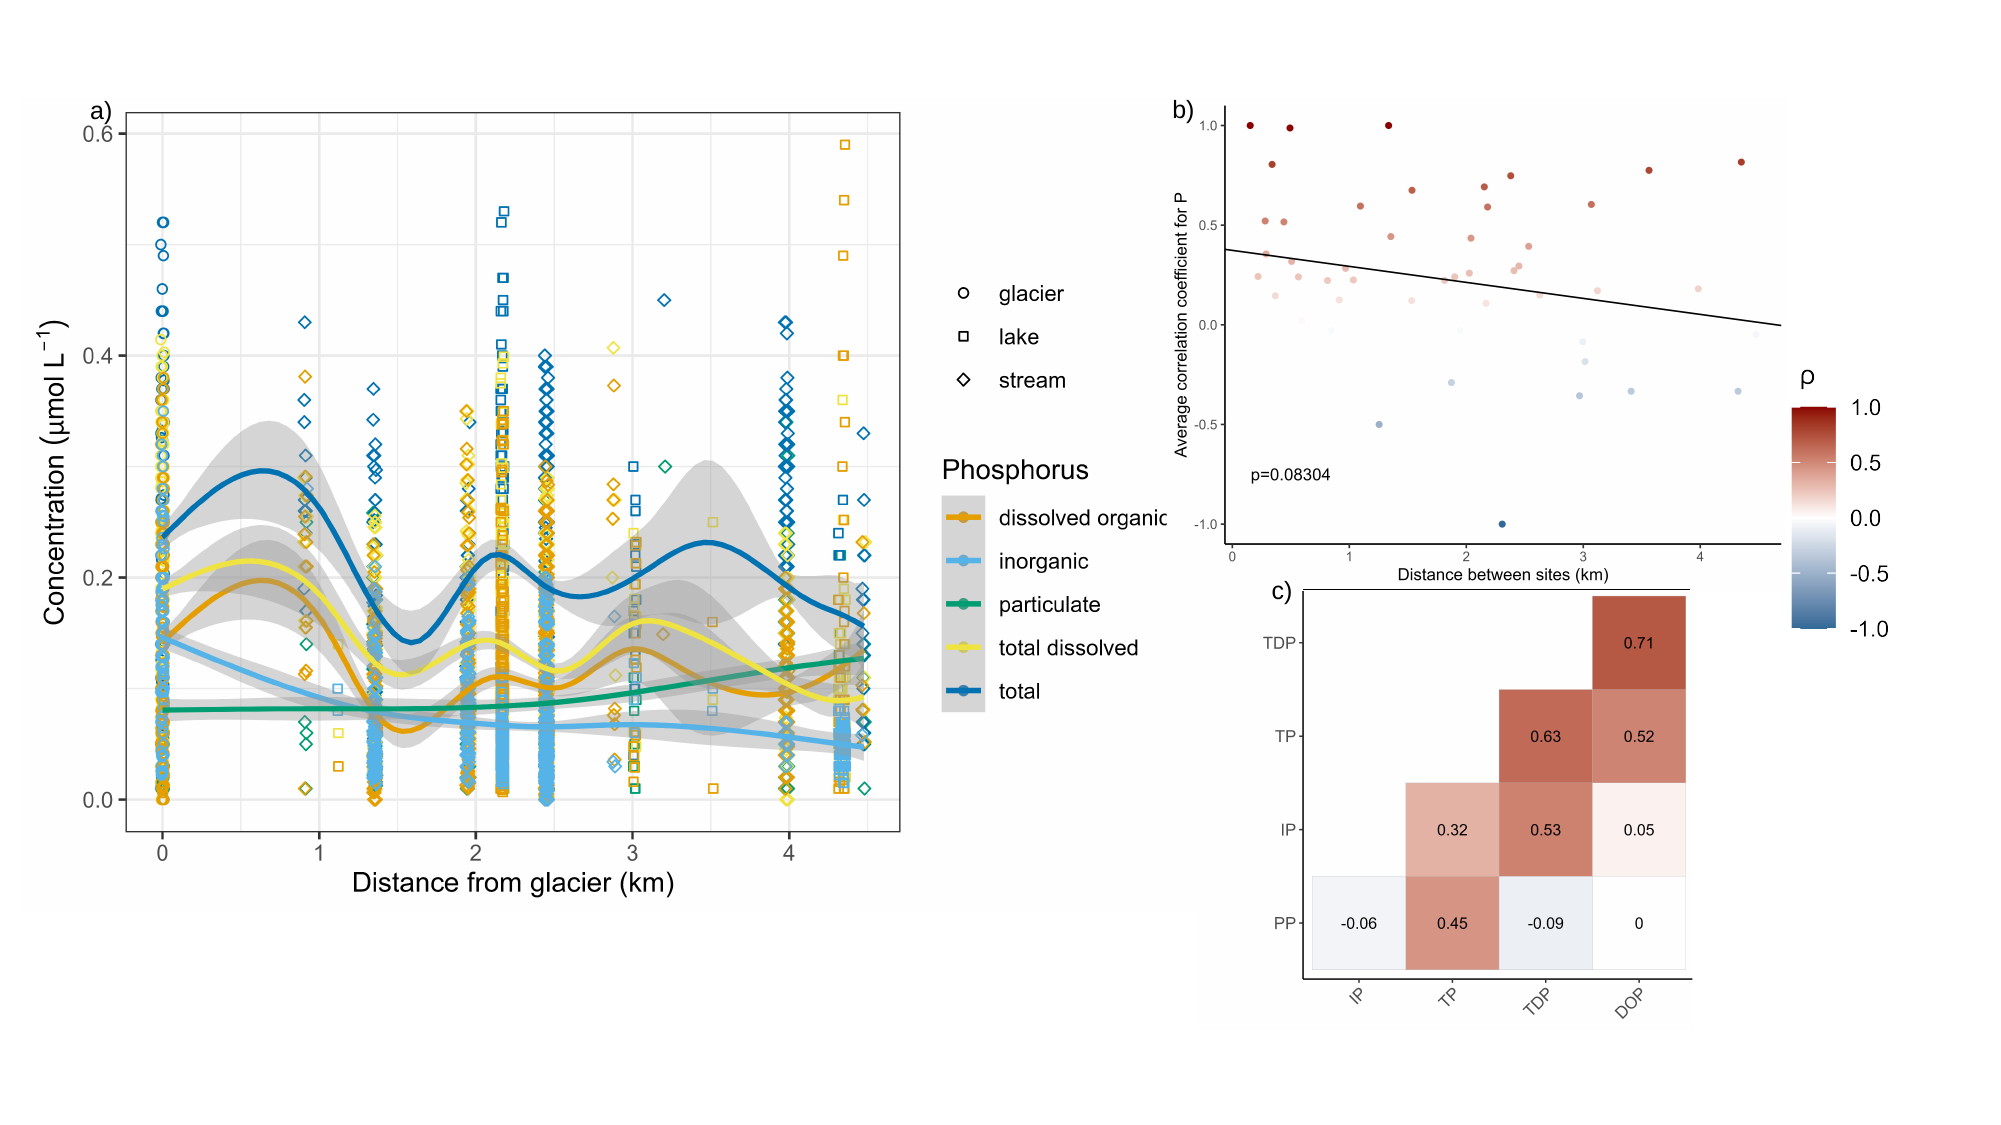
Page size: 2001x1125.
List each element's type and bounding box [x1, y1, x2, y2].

text_box [22, 86, 1917, 1030]
